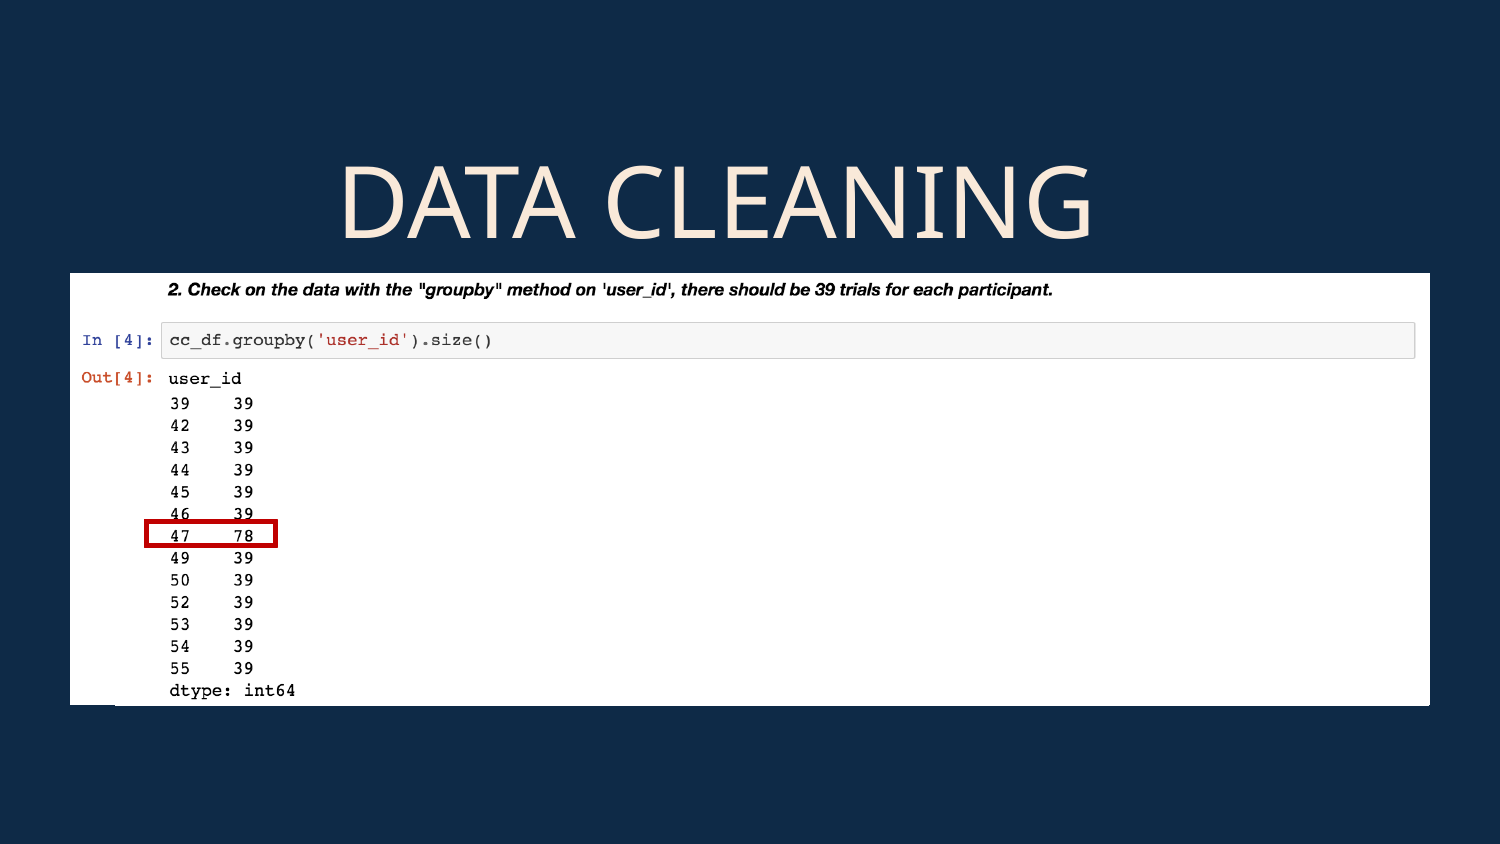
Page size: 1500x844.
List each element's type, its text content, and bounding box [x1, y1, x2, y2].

picture [70, 272, 1430, 706]
title DATA CLEANING [37, 178, 1396, 274]
